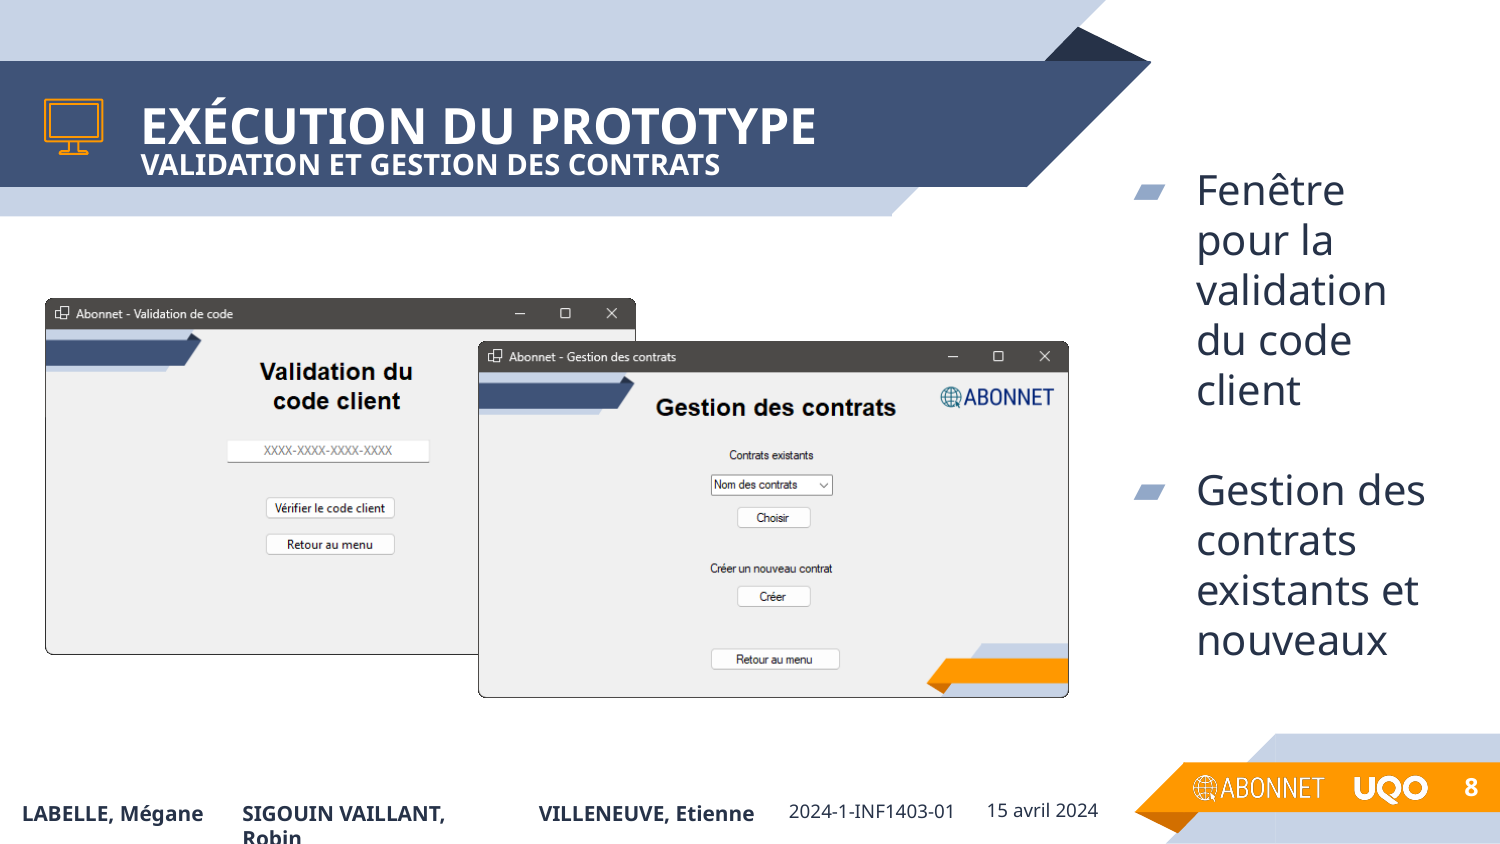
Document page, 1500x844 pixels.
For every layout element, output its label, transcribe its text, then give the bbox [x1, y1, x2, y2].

text_box SIGOUIN VAILLANT, Robin [227, 785, 514, 832]
text_box Fenêtre pour la validation du code client Gestion des contrats existants et nouveaux [1105, 225, 1453, 695]
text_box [0, 61, 1151, 187]
picture [1353, 773, 1429, 806]
picture [44, 298, 1069, 698]
text_box LABELLE, Mégane [6, 785, 227, 832]
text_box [0, 0, 1500, 217]
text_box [44, 99, 103, 154]
text_box 2024-1-INF1403-01 [773, 784, 1000, 832]
picture [1191, 772, 1327, 804]
text_box 15 avril 2024 [1000, 784, 1128, 831]
text_box VILLENEUVE, Etienne [523, 785, 773, 832]
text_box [1165, 733, 1500, 760]
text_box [1133, 762, 1500, 834]
